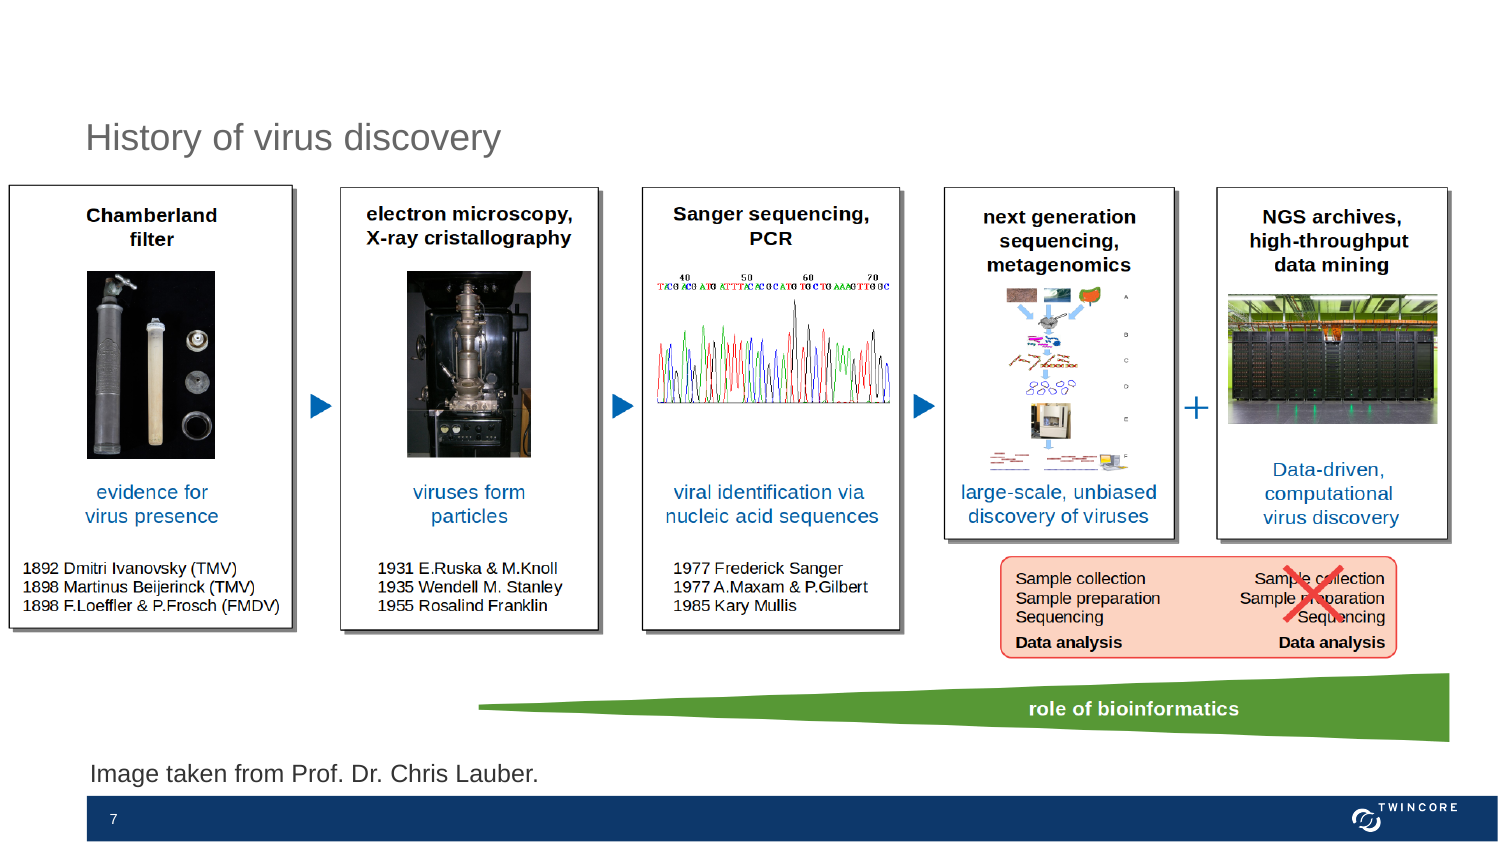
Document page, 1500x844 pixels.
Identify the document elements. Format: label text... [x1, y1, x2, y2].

text_box Image taken from Prof. Dr. Chris Lauber. [75, 757, 599, 844]
picture [1352, 803, 1457, 832]
picture [0, 170, 1462, 749]
